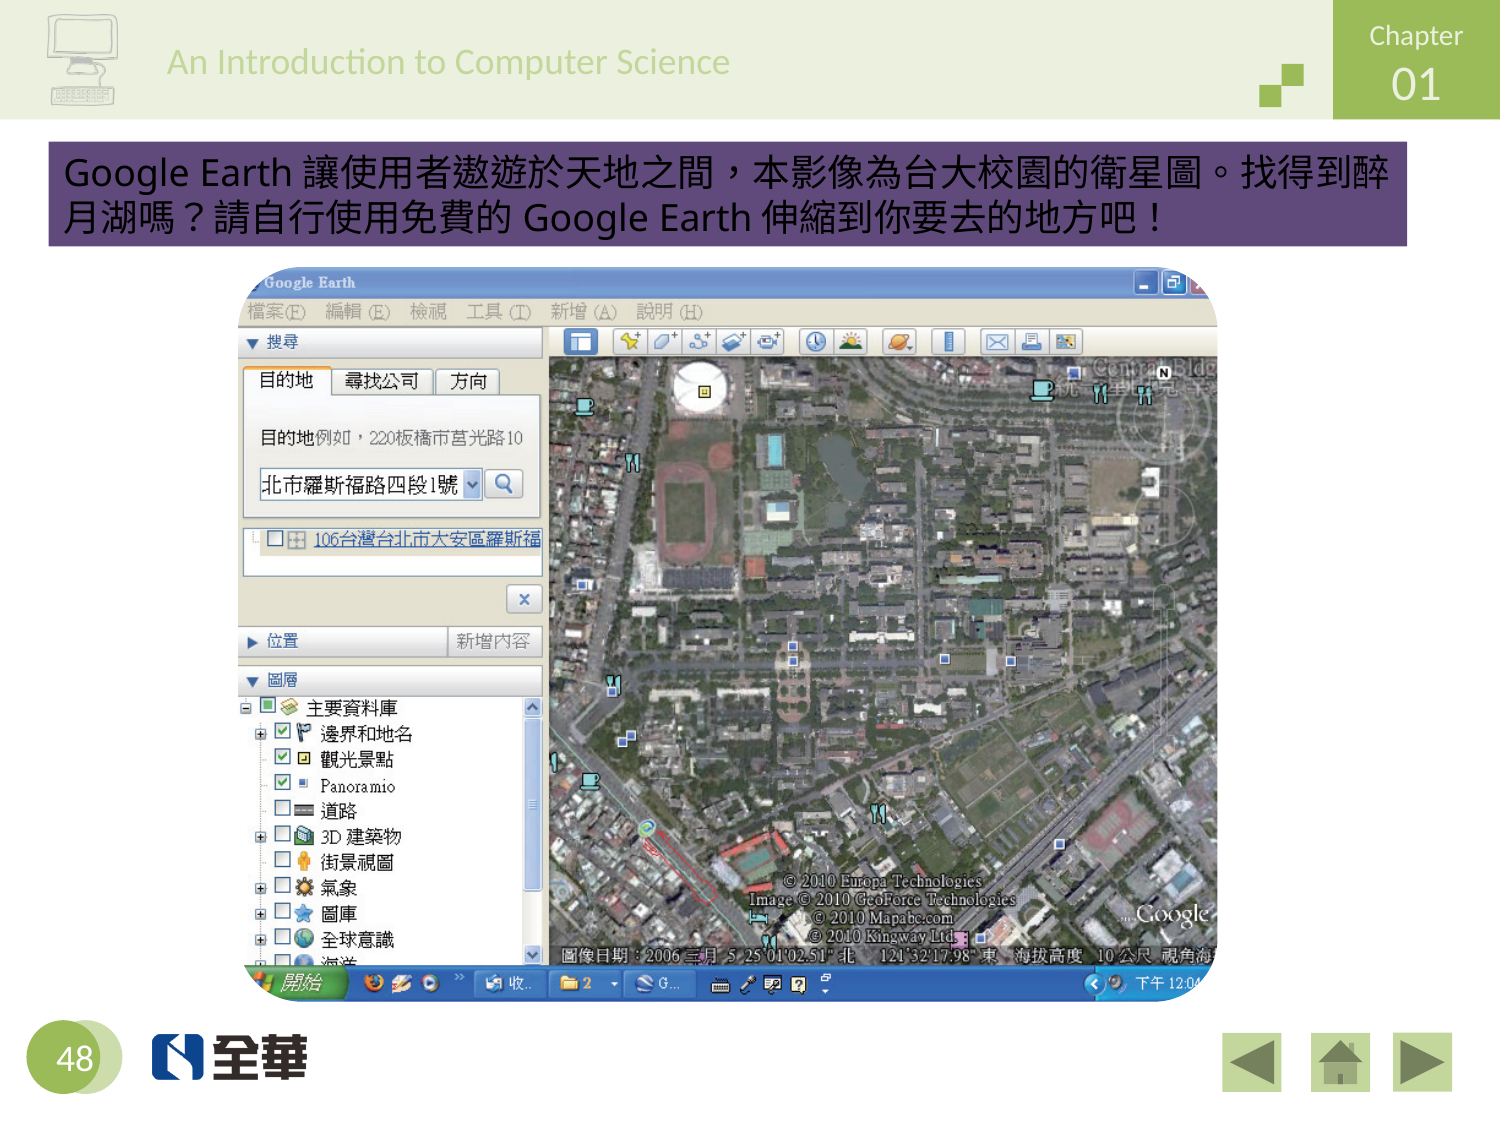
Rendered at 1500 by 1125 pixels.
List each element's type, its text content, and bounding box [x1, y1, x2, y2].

picture [47, 14, 118, 106]
text_box Google Earth讓使用者遨遊於天地之間，本影像為台大校園的衛星圖。找得到醉月湖嗎？請自行使用免費的Google Earth伸縮到你要去的地方吧！ [48, 141, 1408, 247]
picture [237, 266, 1218, 1002]
picture [152, 1034, 307, 1080]
